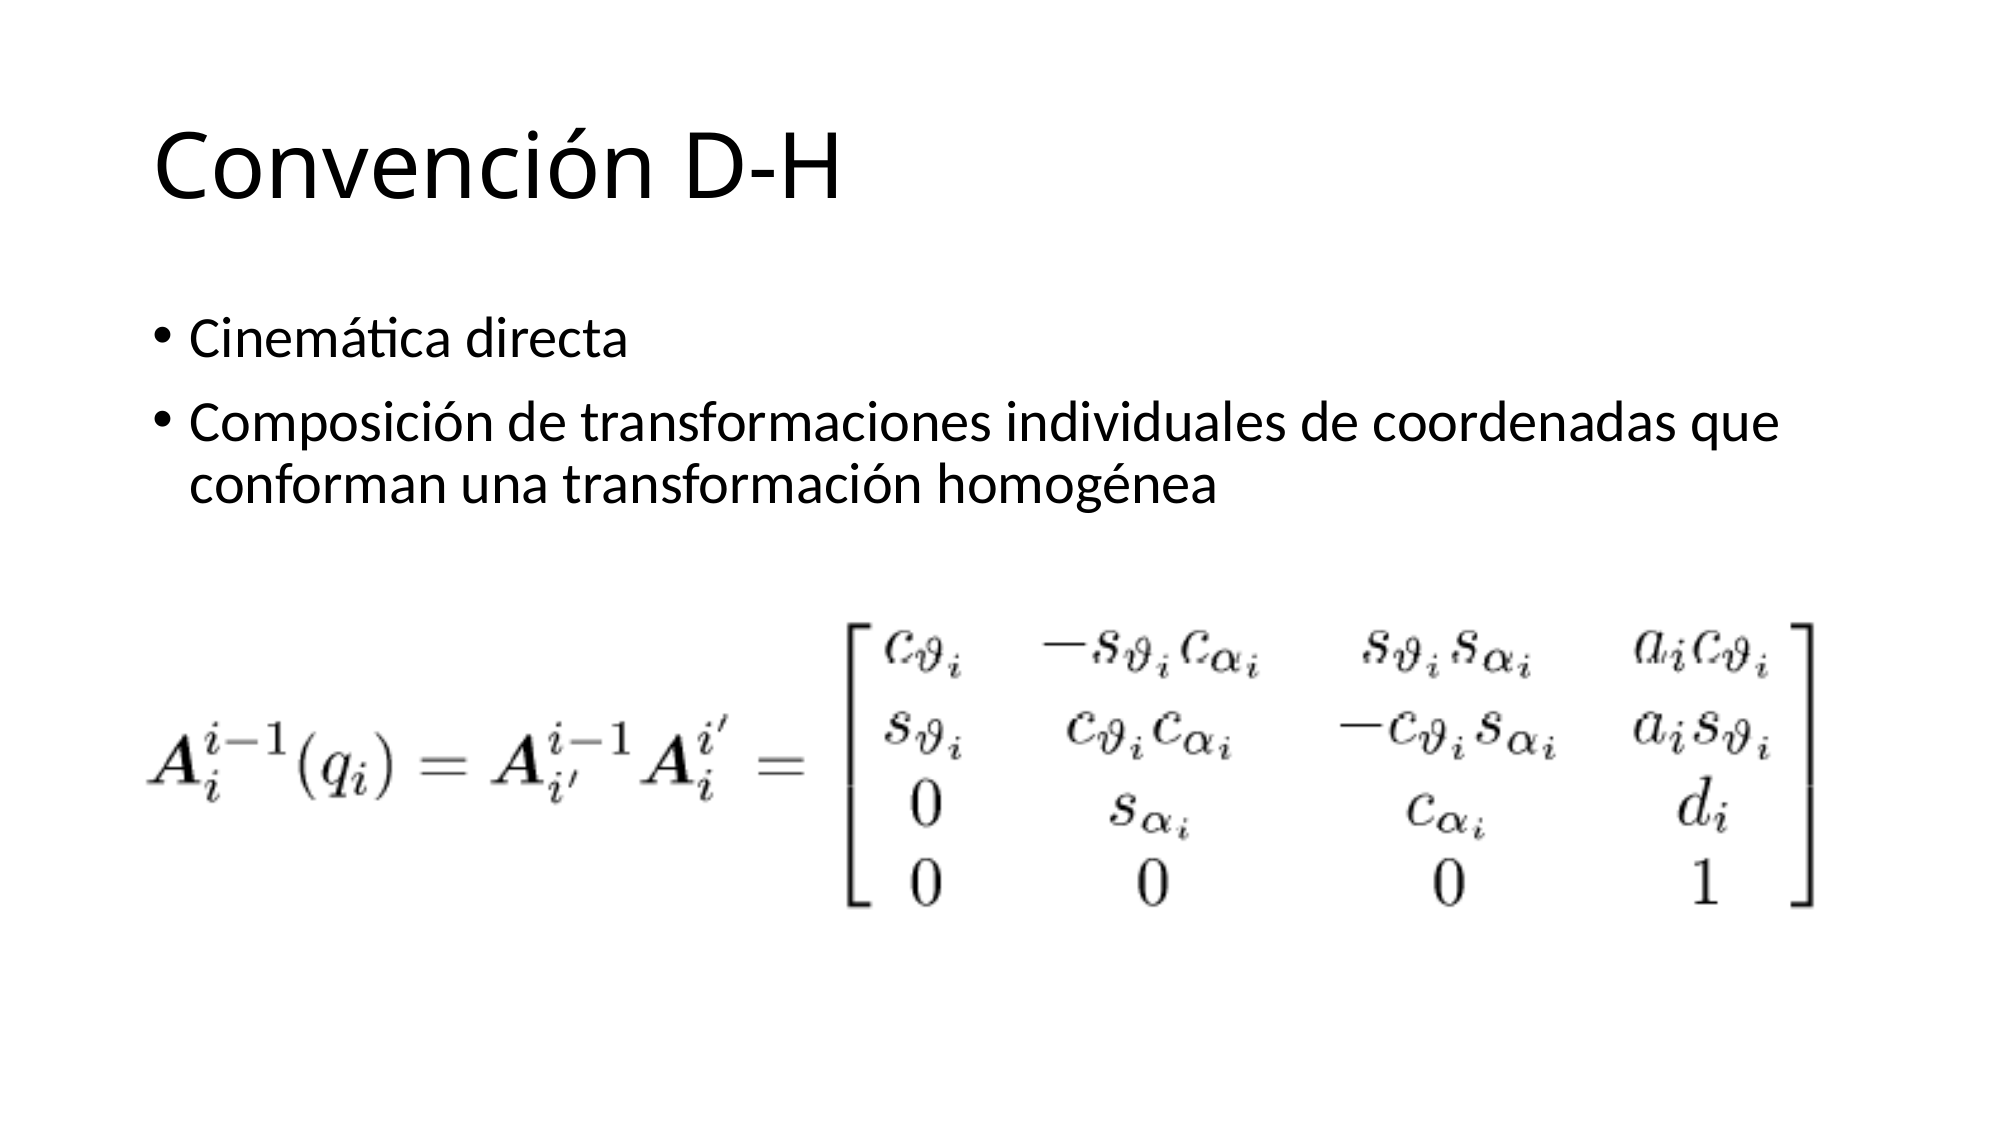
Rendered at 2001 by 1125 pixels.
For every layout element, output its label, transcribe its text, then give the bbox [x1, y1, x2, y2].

list Cinemática directa Composición de transformaciones individuales de coordenadas que conforman una transformación homogénea [137, 299, 1863, 1014]
picture [137, 592, 1832, 930]
title Convención D-H [137, 59, 1863, 278]
